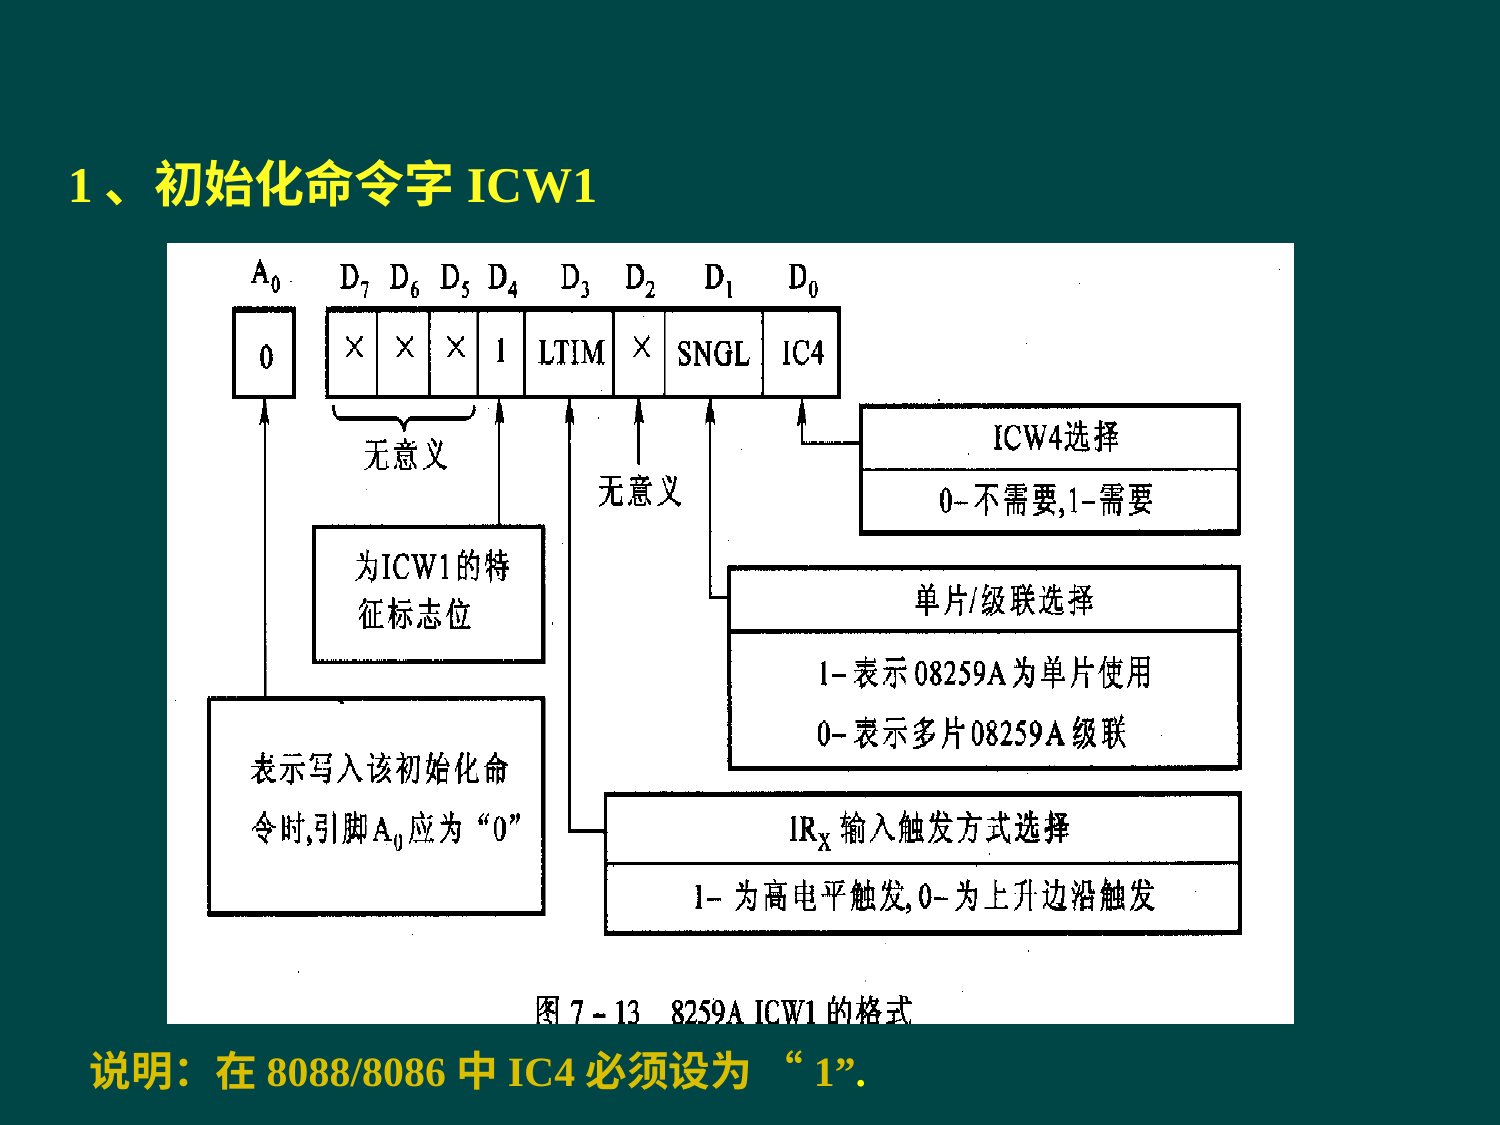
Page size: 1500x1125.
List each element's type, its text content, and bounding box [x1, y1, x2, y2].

text_box 说明：在8088/8086中IC4必须设为 “1”. [74, 1037, 1138, 1103]
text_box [166, 242, 1294, 1024]
text_box 1、初始化命令字ICW1 [53, 144, 1116, 220]
